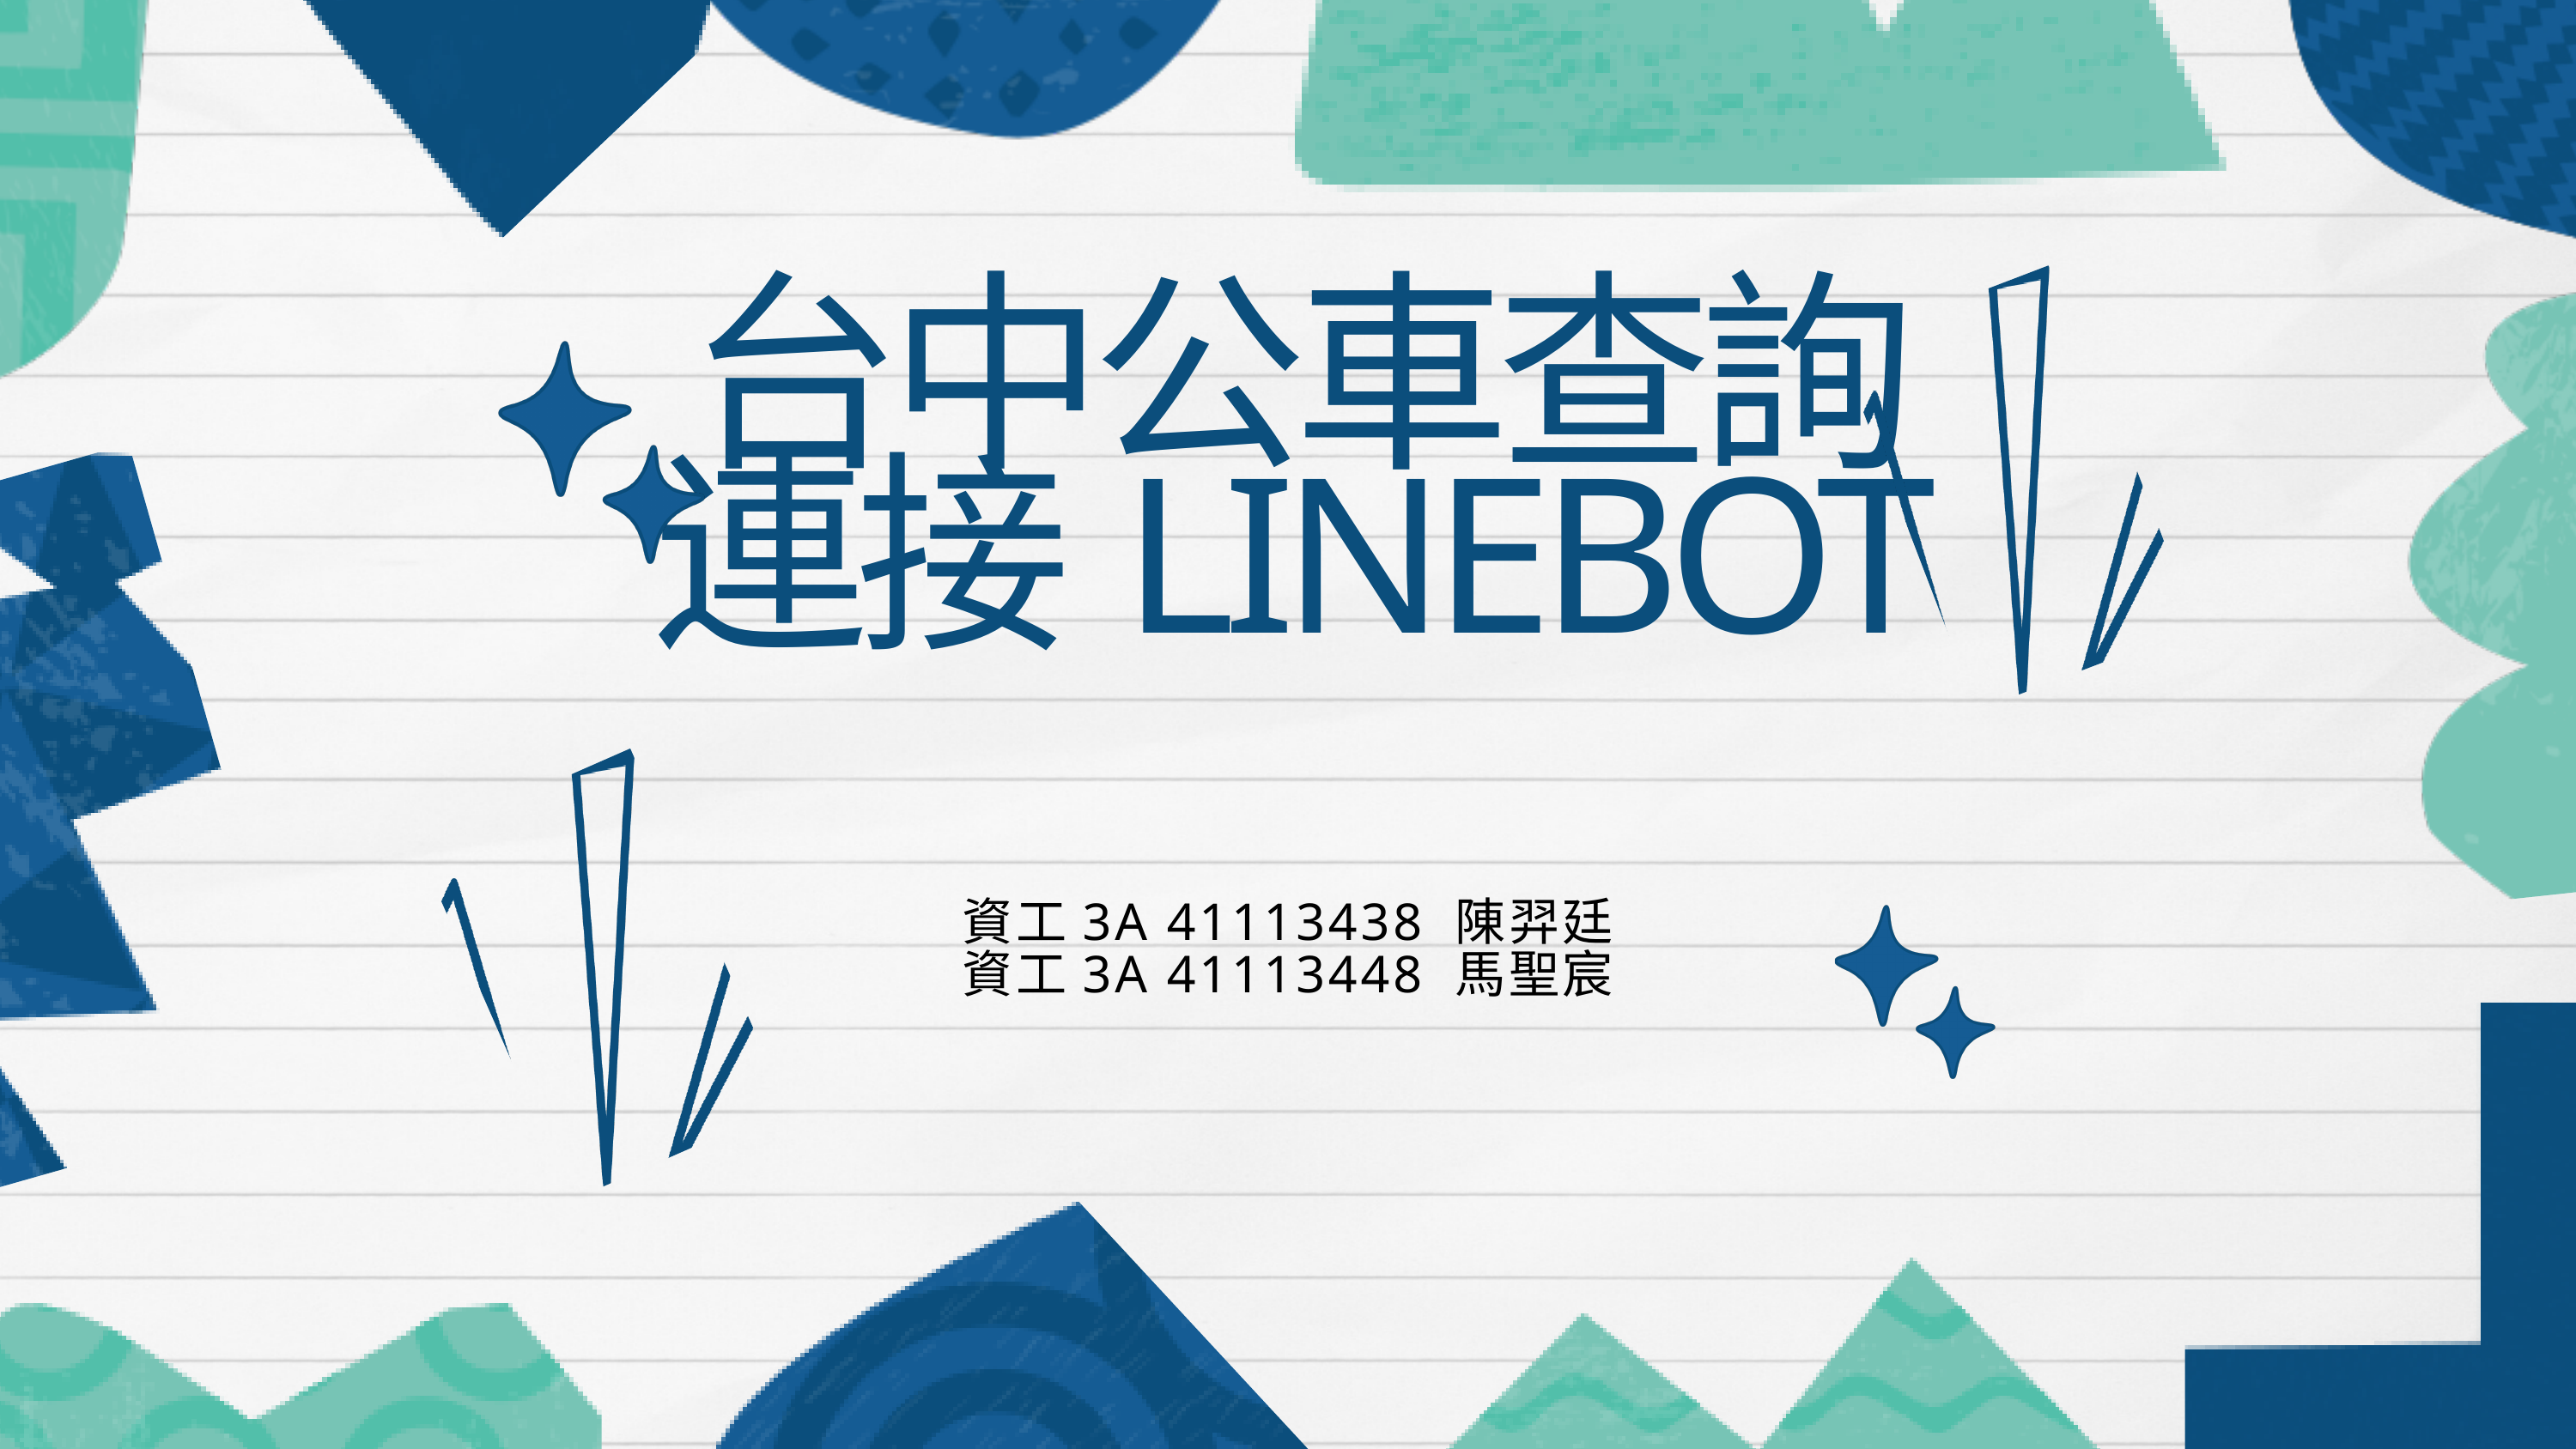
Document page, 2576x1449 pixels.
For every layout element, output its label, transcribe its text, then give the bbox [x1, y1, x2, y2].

text_box [2184, 1003, 2576, 1449]
text_box [416, 748, 787, 1200]
text_box [0, 0, 157, 401]
text_box [2261, 283, 2576, 919]
text_box [0, 0, 2576, 1449]
text_box [1838, 262, 2197, 711]
text_box [1834, 905, 1996, 1079]
text_box [651, 0, 1288, 157]
text_box [0, 1303, 602, 1449]
text_box [687, 1139, 1309, 1449]
text_box [1397, 1258, 2149, 1449]
text_box [2195, 0, 2576, 280]
text_box 資工3A 41113438 陳羿廷 資工3A 41113448 馬聖宸 [696, 897, 2018, 1003]
text_box 台中公車查詢連接LINEBOT [611, 313, 1978, 805]
text_box [0, 443, 315, 1187]
text_box [179, 0, 754, 287]
text_box [498, 341, 705, 564]
text_box [1288, 0, 2227, 192]
